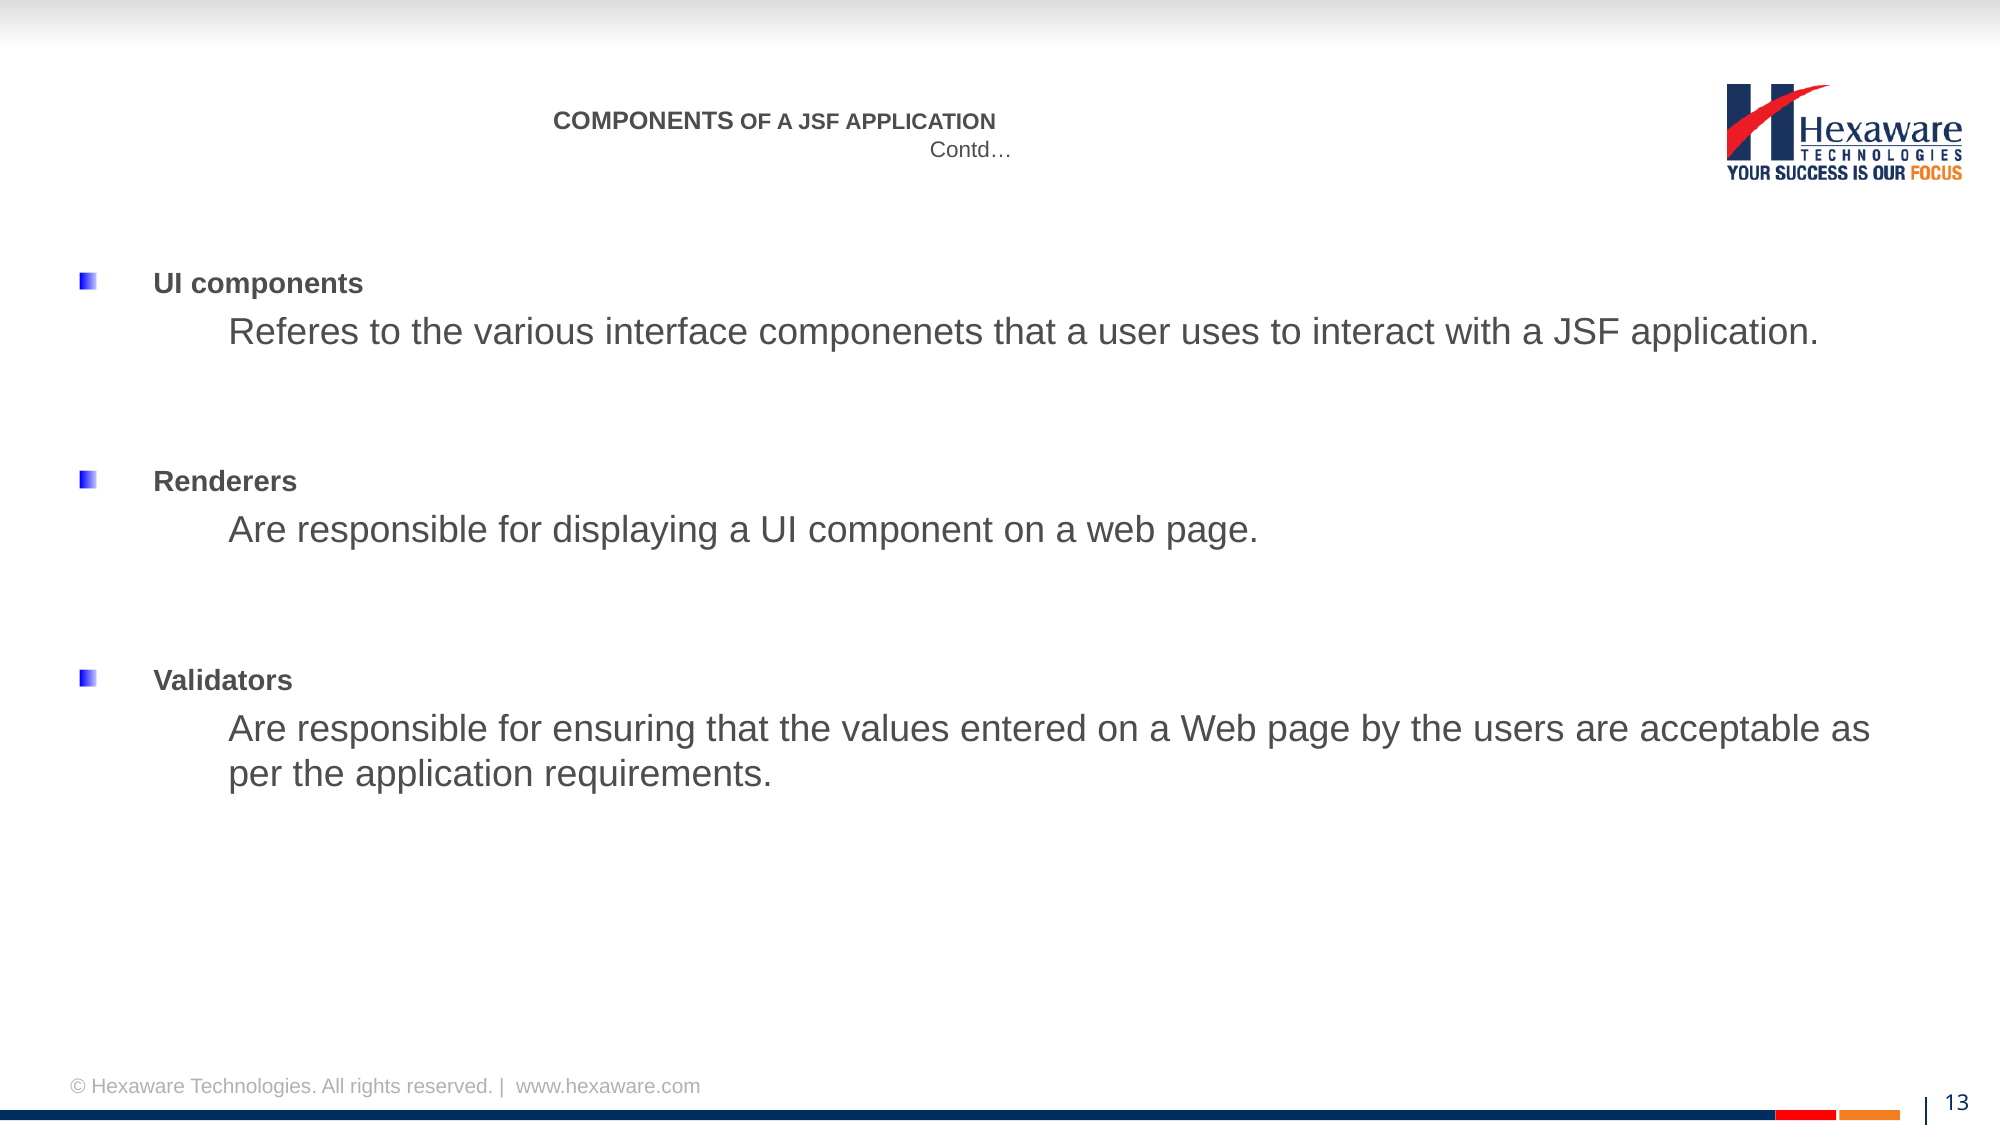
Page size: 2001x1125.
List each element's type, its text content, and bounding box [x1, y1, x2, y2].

title COMPONENTS OF A JSF APPLICATION Contd… [49, 98, 1500, 199]
picture [78, 668, 99, 689]
picture [1727, 84, 1962, 180]
picture [78, 469, 99, 491]
picture [78, 271, 99, 292]
list UI components Referes to the various interface componenets that a user uses to interact with a JSF application. Renderers Are responsible for displaying a UI component on a web page. Validators Are responsible for ensuring that the values entered on a Web page by the users are acceptable as per the application requirements. [67, 258, 1933, 1062]
